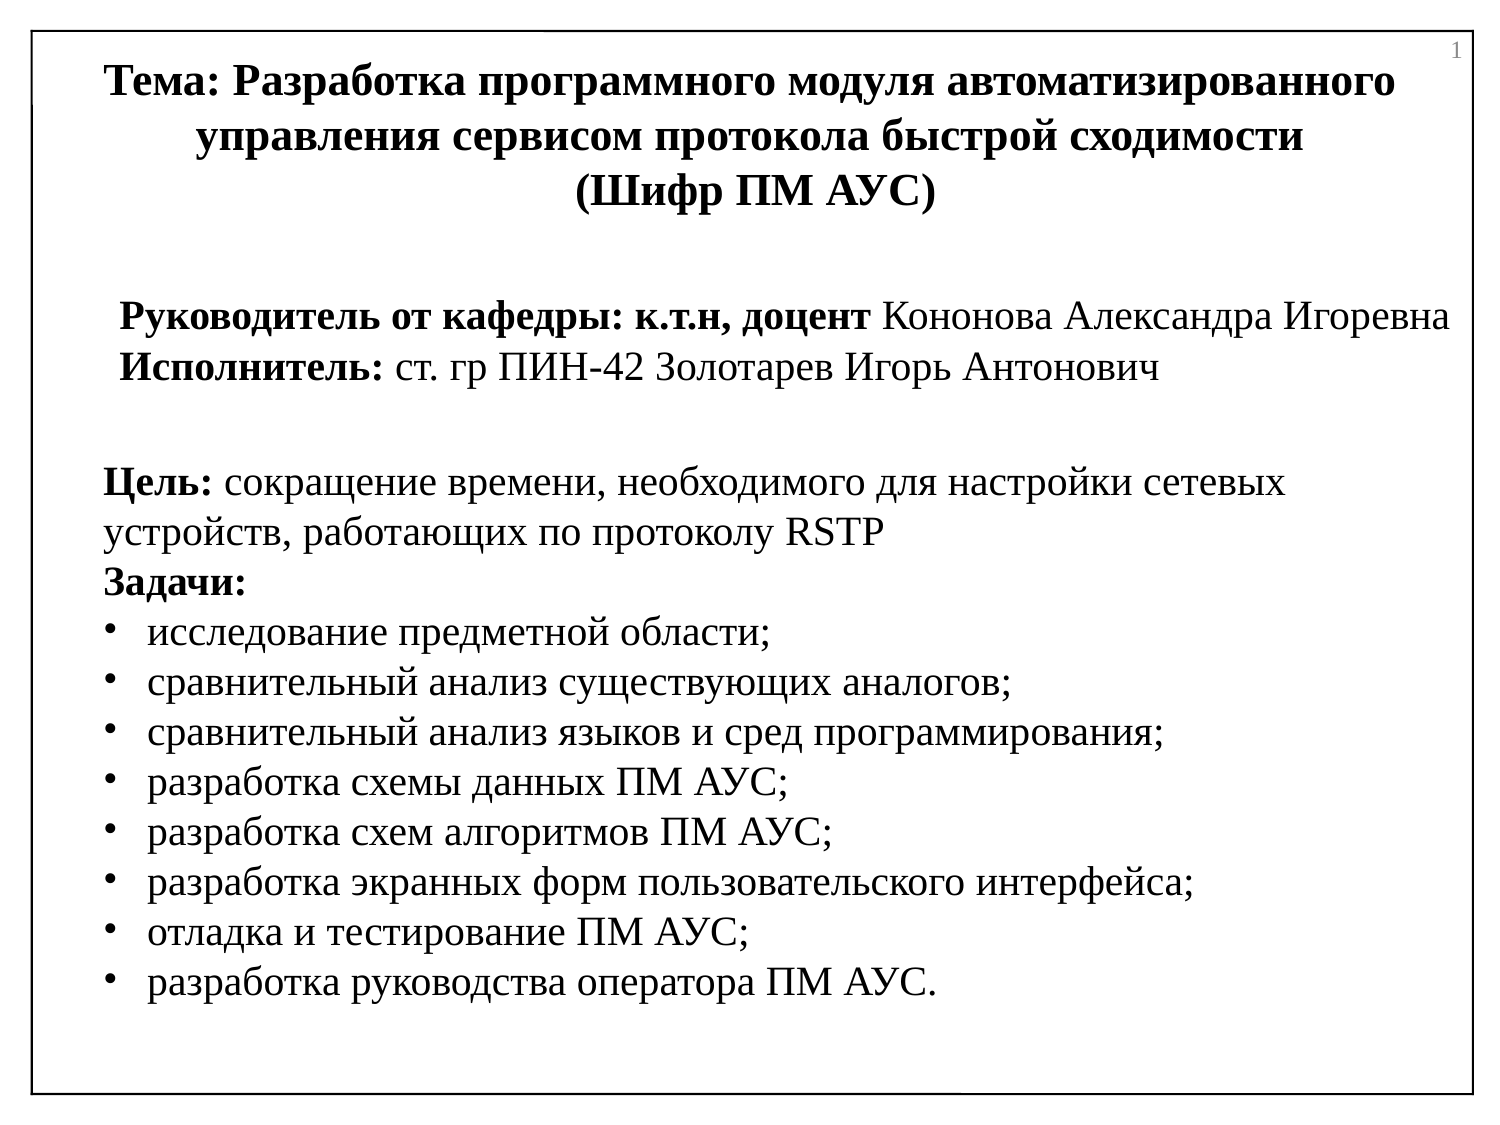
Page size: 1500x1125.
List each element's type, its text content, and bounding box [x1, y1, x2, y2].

text_box Тема: Разработка программного модуля автоматизированного управления сервисом протокола быстрой сходимости (Шифр ПМ АУС) [41, 42, 1459, 223]
text_box Руководитель от кафедры: к.т.н, доцент Кононова Александра Игоревна Исполнитель: ст. гр ПИН-42 Золотарев Игорь Антонович [104, 280, 1466, 396]
slide_number 1 [1128, 19, 1478, 79]
text_box Цель: сокращение времени, необходимого для настройки сетевых устройств, работающих по протоколу RSTP Задачи: исследование предметной области; сравнительный анализ существующих аналогов; сравнительный анализ языков и сред программирования; разработка схемы данных ПМ АУС; разработка схем алгоритмов ПМ АУС; разработка экранных форм пользовательского интерфейса; отладка и тестирование ПМ АУС; разработка руководства оператора ПМ АУС. [88, 446, 1442, 1112]
